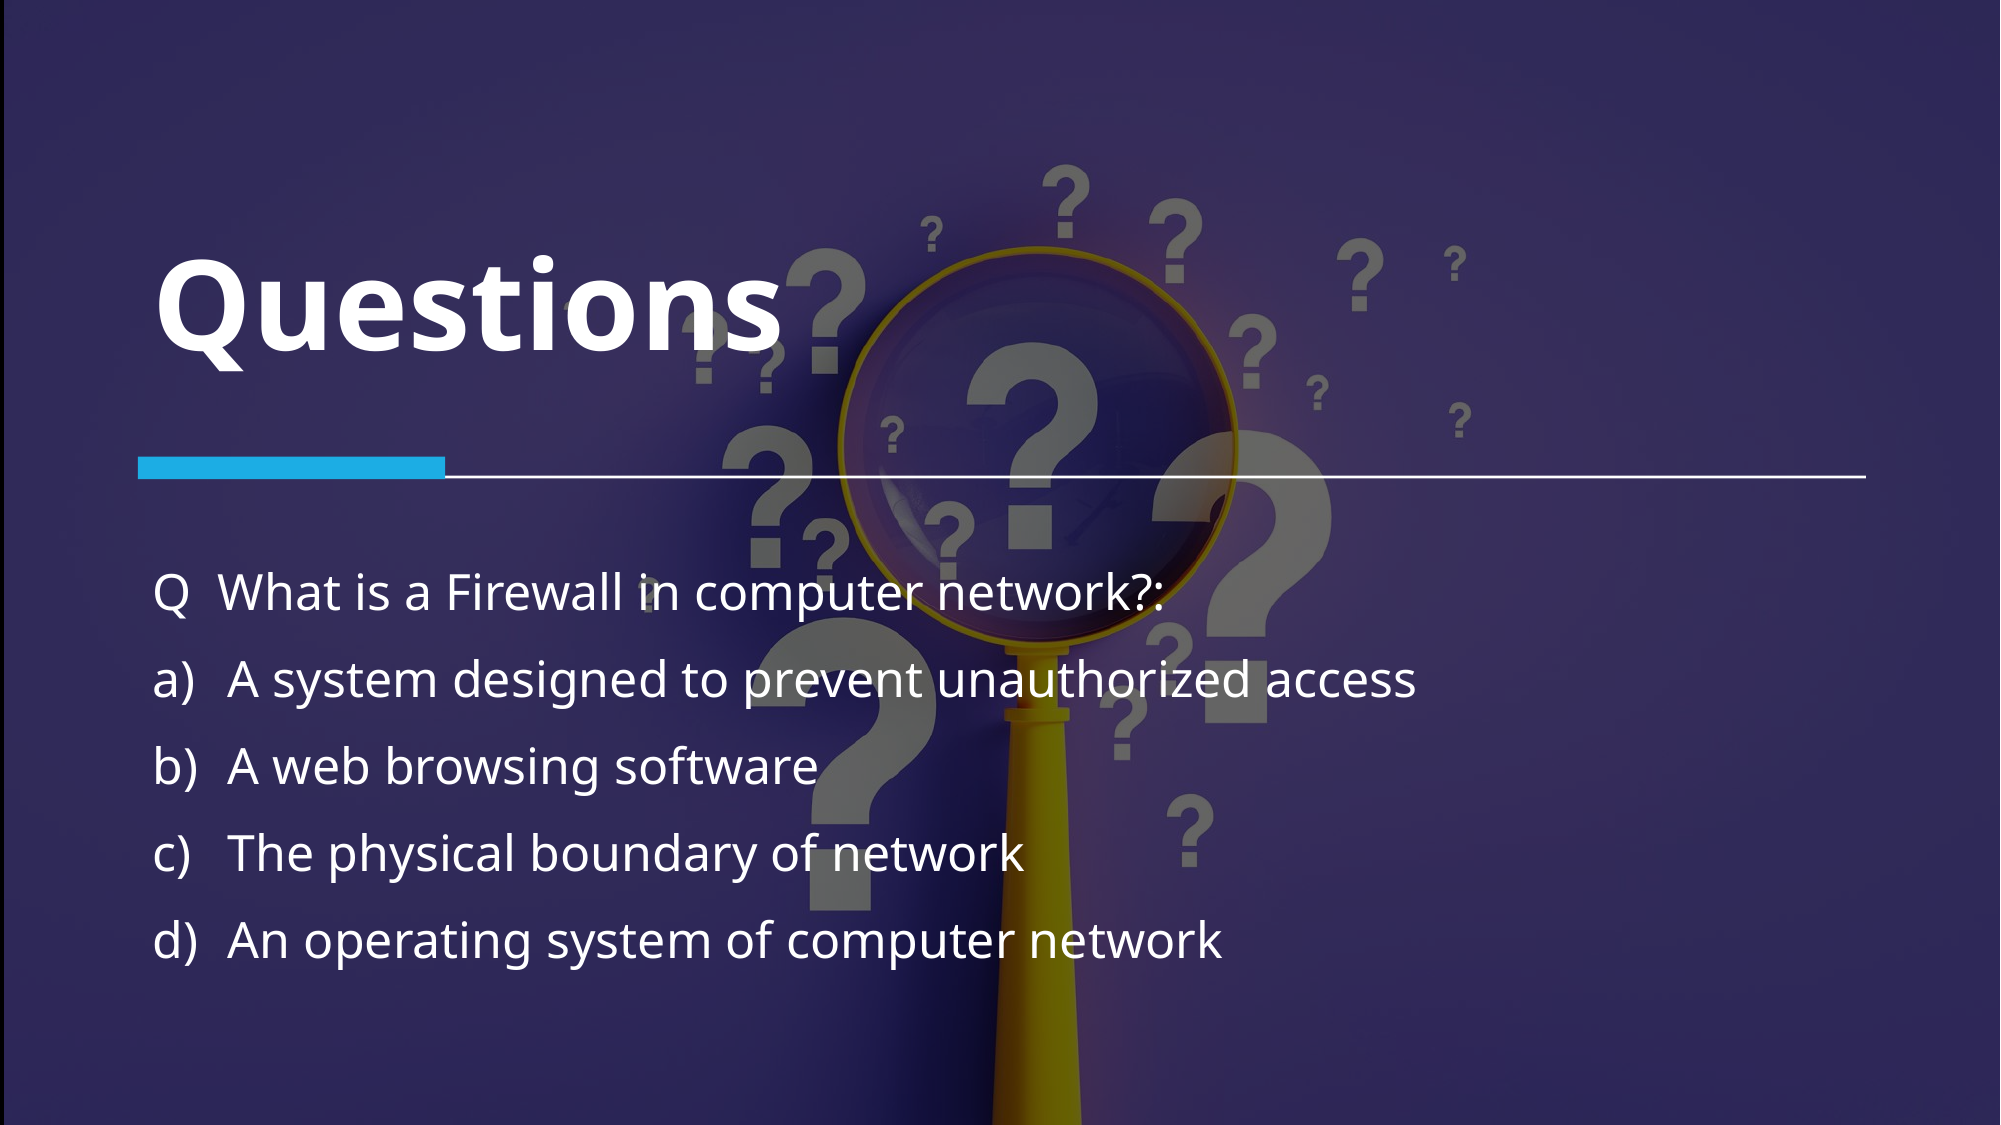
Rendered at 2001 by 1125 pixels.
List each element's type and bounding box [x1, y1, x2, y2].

text_box [0, 0, 4, 1125]
picture [4, 0, 2000, 1125]
